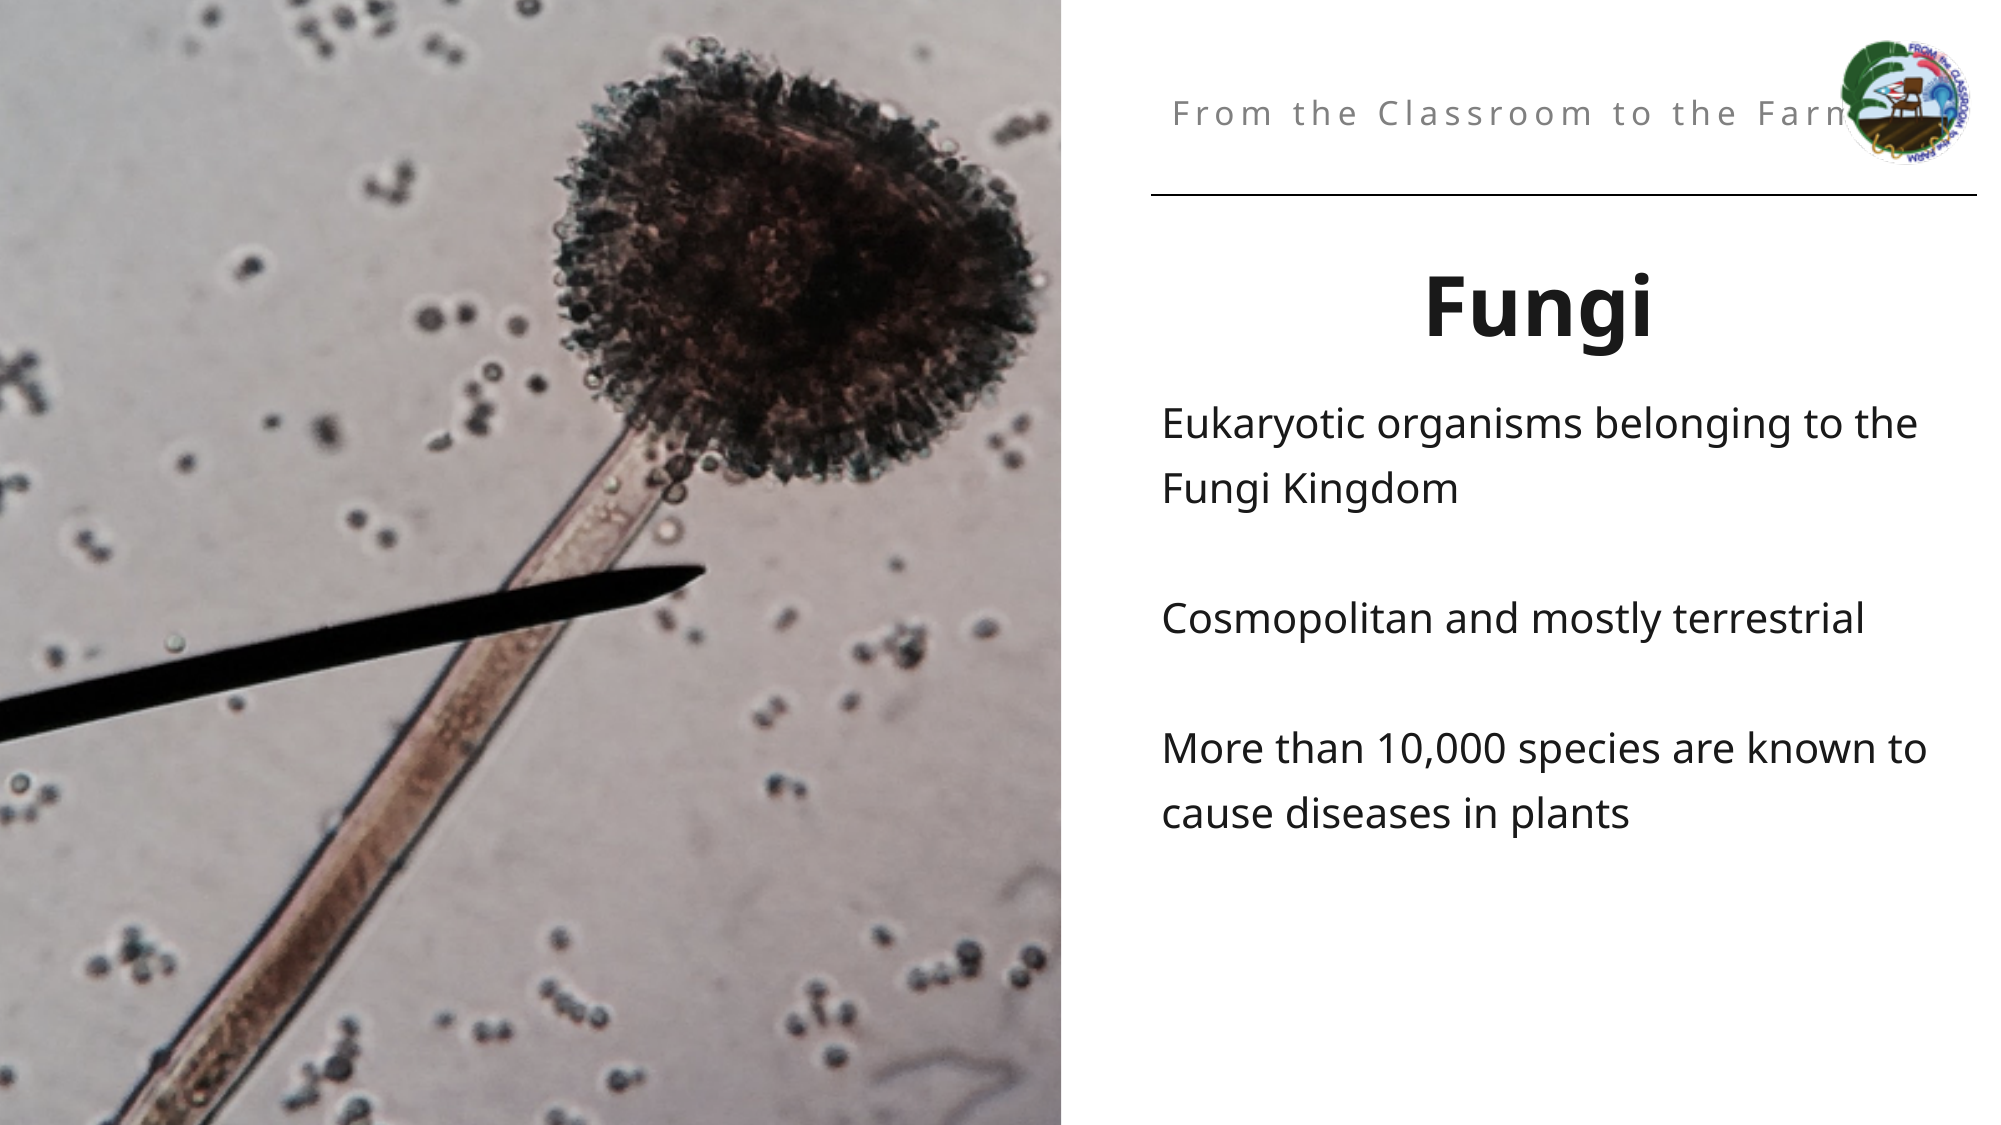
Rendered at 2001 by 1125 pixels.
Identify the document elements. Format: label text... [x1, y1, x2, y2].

picture [0, 0, 1062, 1125]
text_box Eukaryotic organisms belonging to the Fungi Kingdom Cosmopolitan and mostly terrestrial More than 10,000 species are known to cause diseases in plants [1079, 374, 2000, 910]
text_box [1140, 25, 2000, 349]
